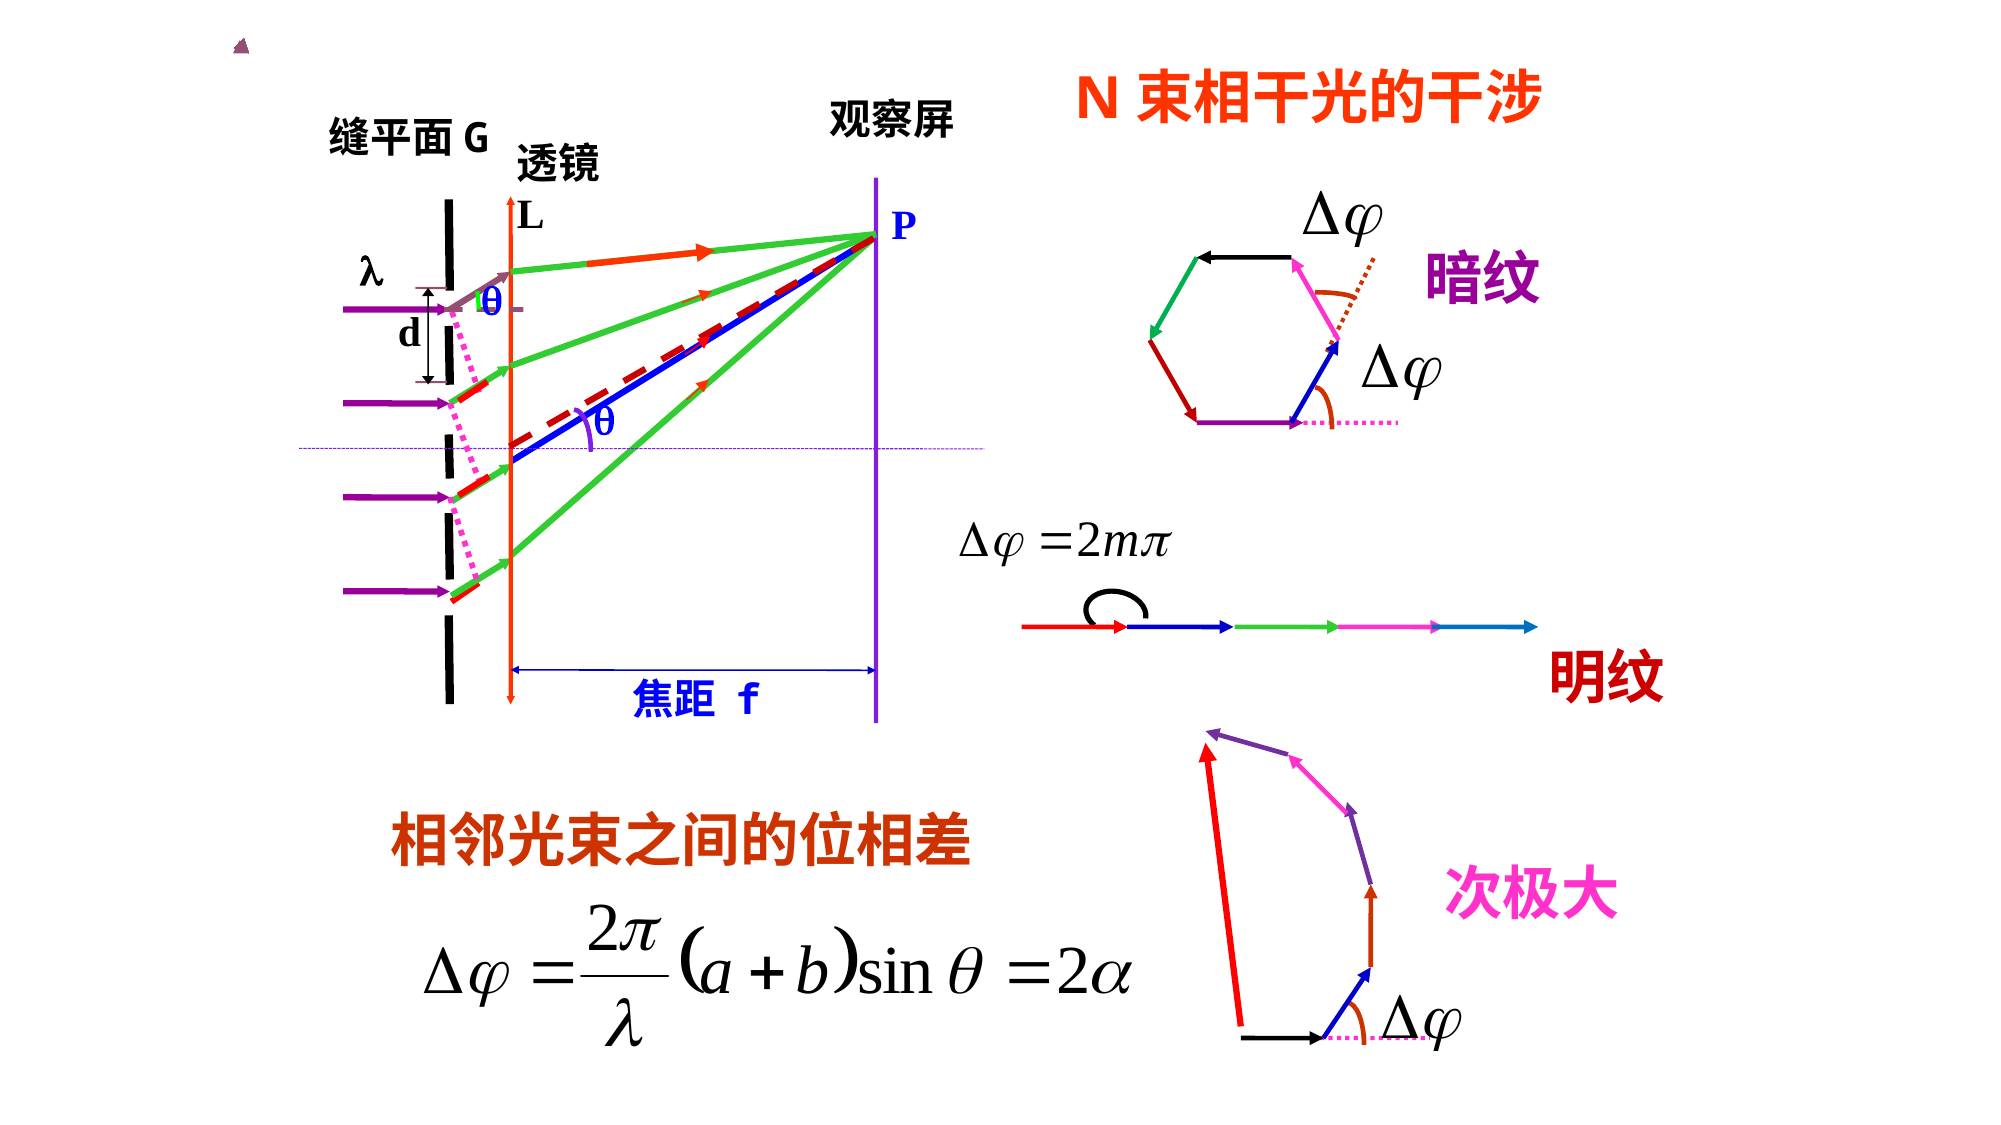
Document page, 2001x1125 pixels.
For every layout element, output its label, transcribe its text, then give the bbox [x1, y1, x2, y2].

text_box [1315, 387, 1333, 430]
text_box [1221, 620, 1232, 626]
text_box [1291, 340, 1339, 423]
text_box [1323, 967, 1371, 1039]
text_box 相邻光束之间的位相差 [375, 795, 988, 881]
text_box [1167, 627, 1234, 634]
text_box [1525, 620, 1537, 626]
text_box [1200, 742, 1241, 1027]
text_box [1315, 292, 1356, 300]
text_box [1240, 1031, 1323, 1045]
text_box [1328, 620, 1340, 626]
text_box [1364, 884, 1378, 968]
text_box [1196, 251, 1291, 264]
text_box [1275, 627, 1341, 634]
text_box 明纹 [1534, 633, 1747, 718]
text_box [1085, 591, 1146, 626]
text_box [412, 884, 1150, 1062]
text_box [1370, 978, 1474, 1066]
text_box [1150, 340, 1197, 423]
text_box N束相干光的干涉 [1059, 52, 1559, 138]
text_box [1115, 620, 1127, 626]
text_box [1378, 627, 1445, 634]
text_box 次极大 [1429, 849, 1643, 934]
text_box [1344, 801, 1371, 885]
text_box [1205, 728, 1288, 755]
text_box [1288, 754, 1348, 814]
text_box [1062, 627, 1128, 634]
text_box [1350, 328, 1453, 415]
text_box 暗纹 [1409, 233, 1623, 319]
text_box [1197, 416, 1304, 429]
text_box [1432, 620, 1443, 626]
text_box [1347, 1002, 1365, 1045]
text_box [299, 90, 985, 738]
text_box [1291, 174, 1394, 262]
text_box [1472, 627, 1539, 634]
text_box [1149, 258, 1197, 341]
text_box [951, 509, 1186, 578]
text_box [1291, 262, 1339, 340]
